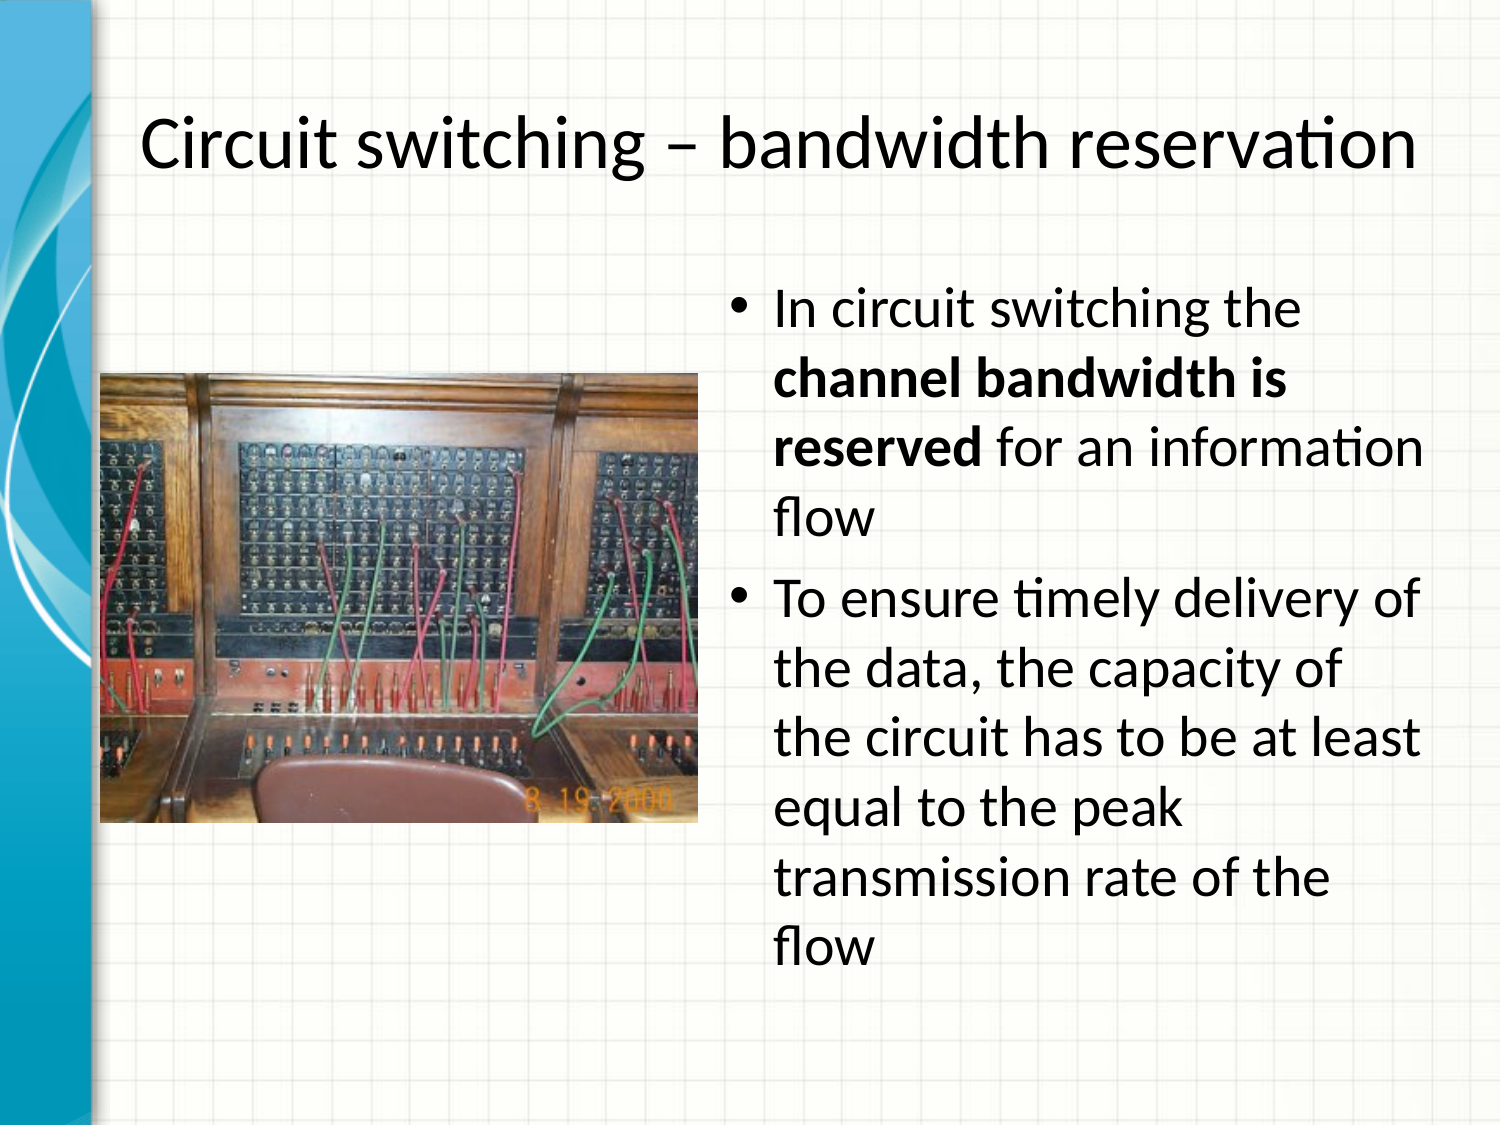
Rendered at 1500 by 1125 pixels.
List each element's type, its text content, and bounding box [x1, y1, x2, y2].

title Circuit switching – bandwidth reservation [125, 44, 1450, 232]
list In circuit switching the channel bandwidth is reserved for an information flow To ensure timely delivery of the data, the capacity of the circuit has to be at least equal to the peak transmission rate of the flow [714, 261, 1450, 1059]
picture [0, 0, 1500, 1125]
